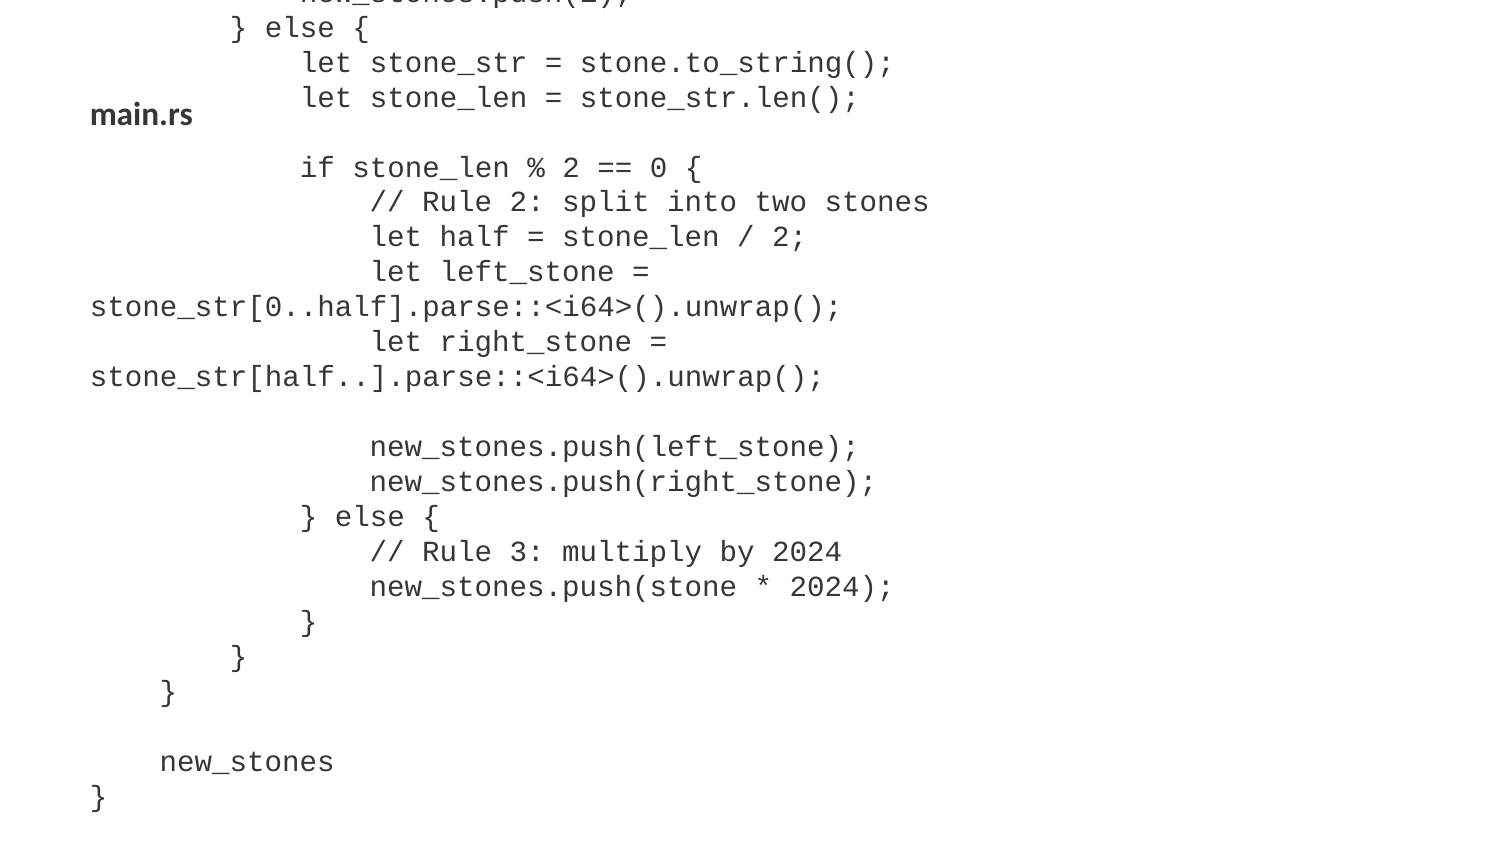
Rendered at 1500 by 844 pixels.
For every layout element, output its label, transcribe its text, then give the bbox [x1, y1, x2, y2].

text_box We'll make a mutable clone of the initial stone engravings. [74, 794, 1425, 844]
text_box // First, let's implement a naive solution for Part 1 fn execute_blink(stone_engravings: Vec<i64>) -> Vec<i64> { let mut new_stones = Vec::new(); for stone in stone_engravings { if stone == 0 { // Rule 1: stone = 0 -> replaced by stone marked 1 new_stones.push(1); } else { let stone_str = stone.to_string(); let stone_len = stone_str.len(); if stone_len % 2 == 0 { // Rule 2: split into two stones let half = stone_len / 2; let left_stone = stone_str[0..half].parse::<i64>().unwrap(); let right_stone = stone_str[half..].parse::<i64>().unwrap(); new_stones.push(left_stone); new_stones.push(right_stone); } else { // Rule 3: multiply by 2024 new_stones.push(stone * 2024); } } } new_stones } pub fn run_part_one() -> std::io::Result<()> { let input = read_lines_as_int_arrays("src/day_11/input.txt", "")?; let initial_stone_engravings: Vec<i64> = input[0].iter().map(|&x| x as i64).collect(); let mut stone_engravings = initial_stone_engravings.clone(); for _ in 0..25 { stone_engravings = execute_blink(stone_engravings); } [74, 179, 1425, 780]
text_box main.rs [74, 74, 1425, 150]
